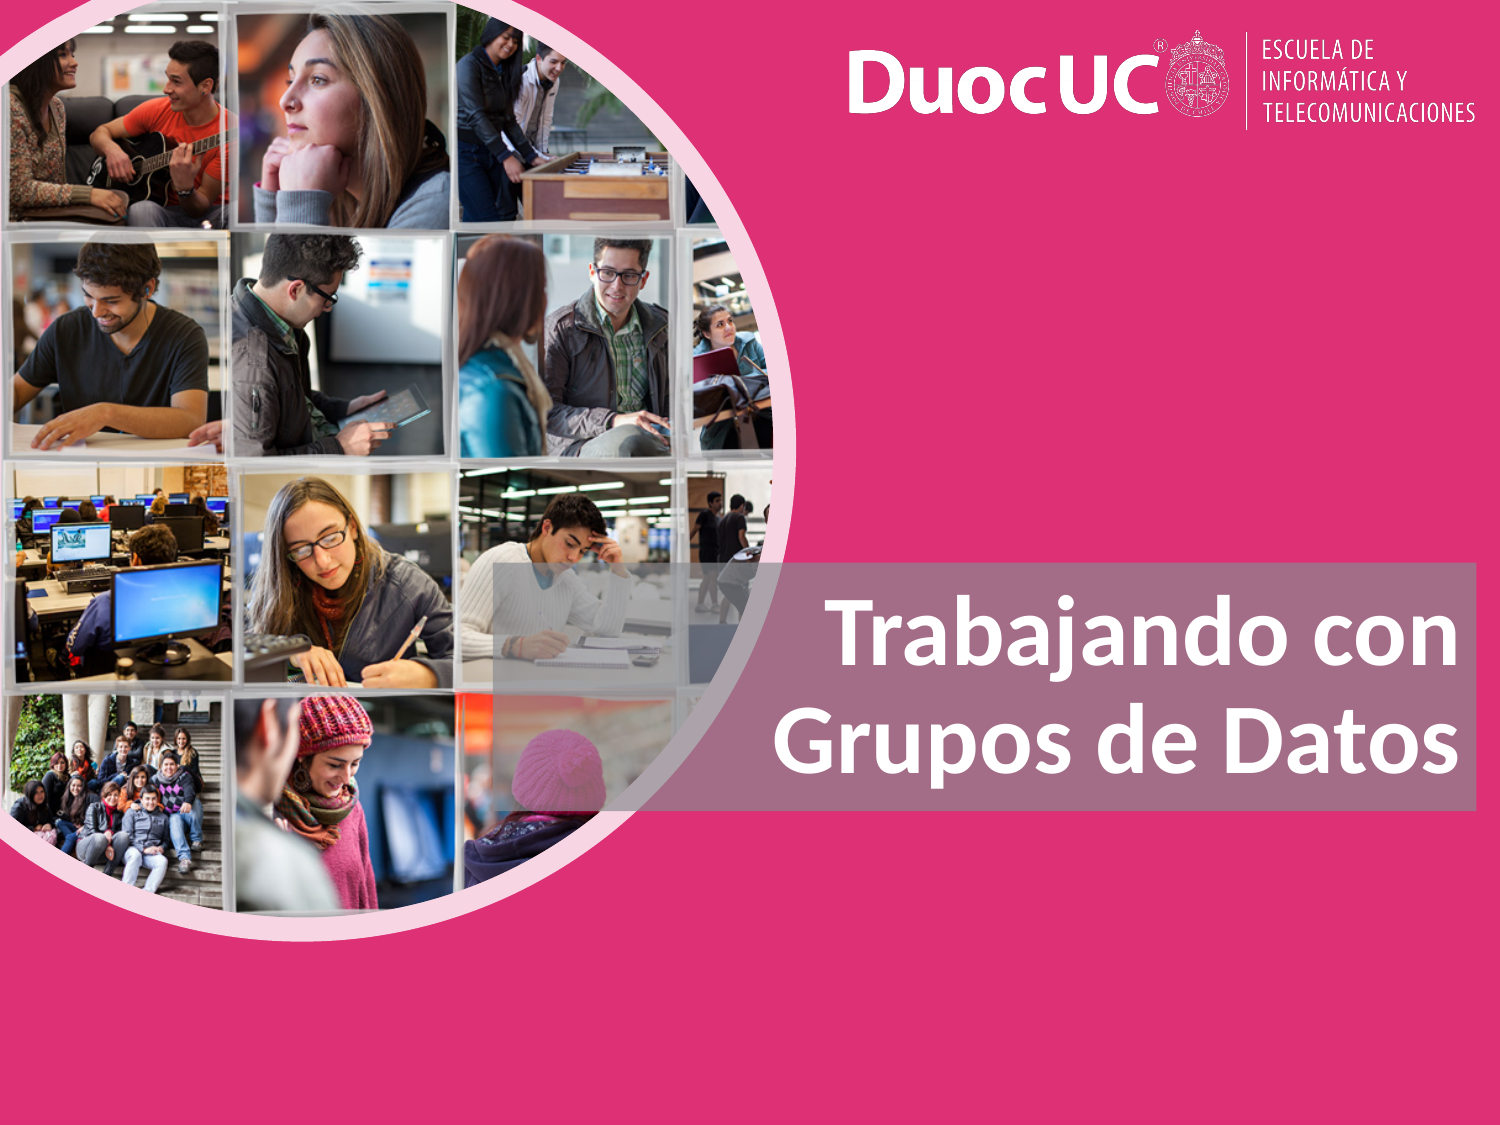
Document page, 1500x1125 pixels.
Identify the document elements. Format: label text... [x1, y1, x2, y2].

title Trabajando con Grupos de Datos [492, 562, 1477, 812]
picture [0, 0, 774, 918]
picture [849, 30, 1475, 130]
